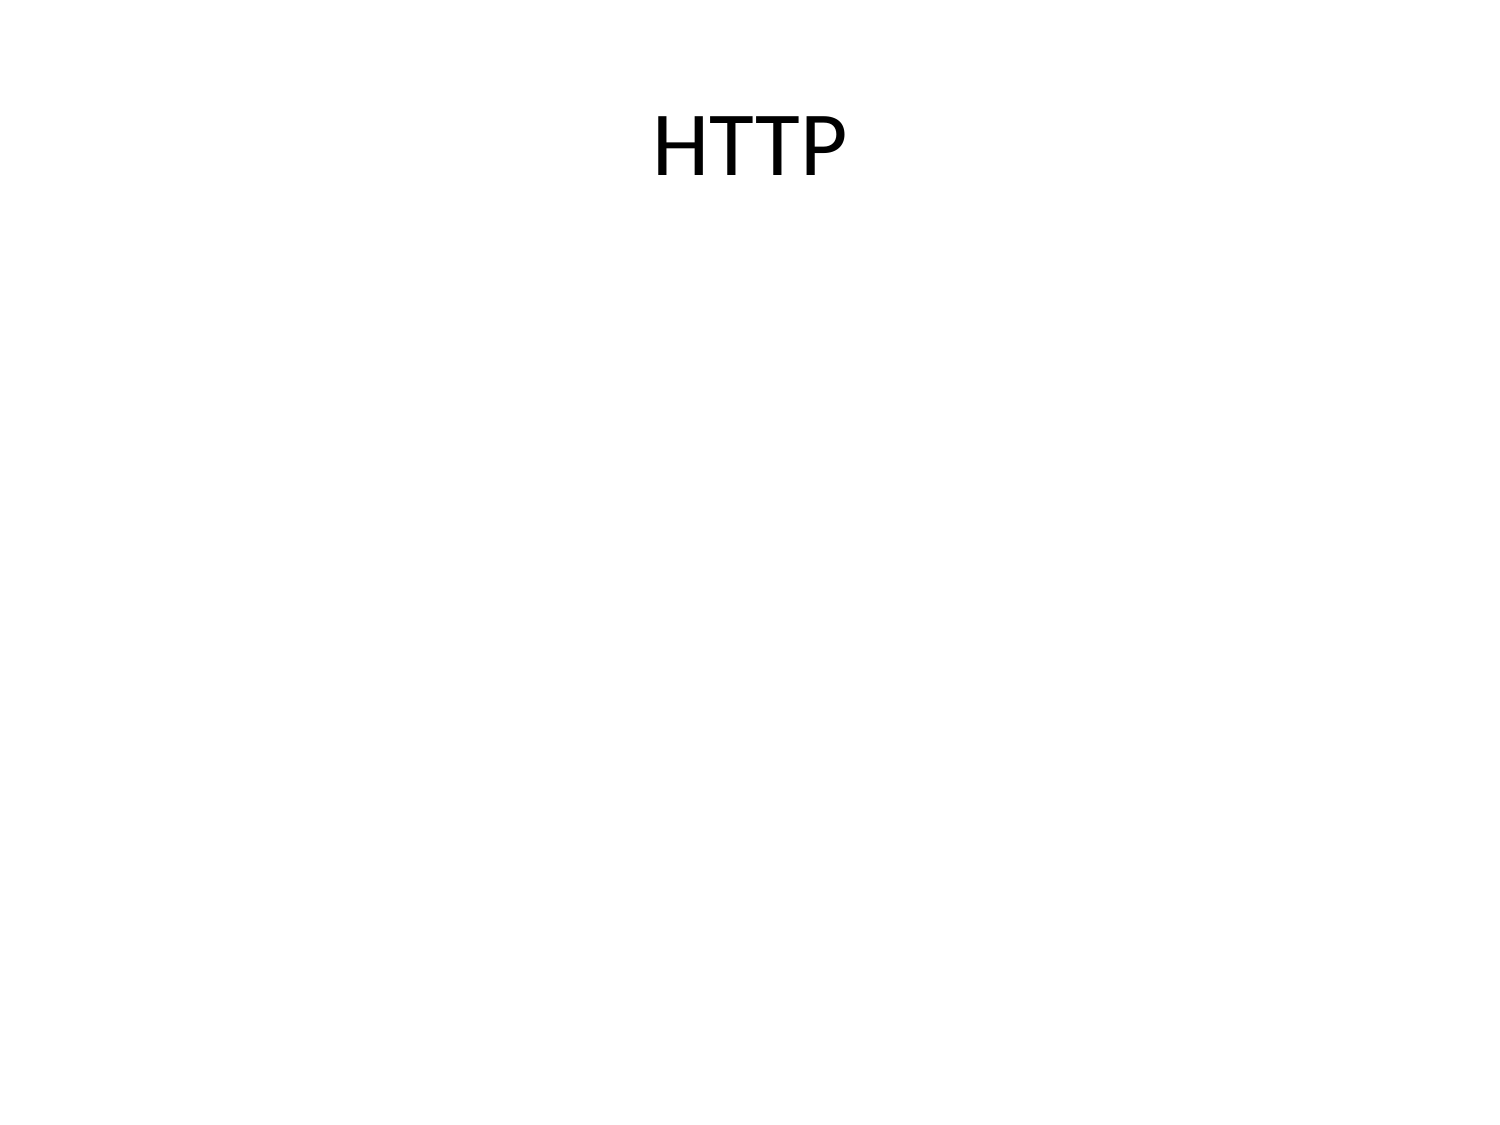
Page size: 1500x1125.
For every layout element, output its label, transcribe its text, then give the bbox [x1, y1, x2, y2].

title HTTP [75, 45, 1425, 233]
